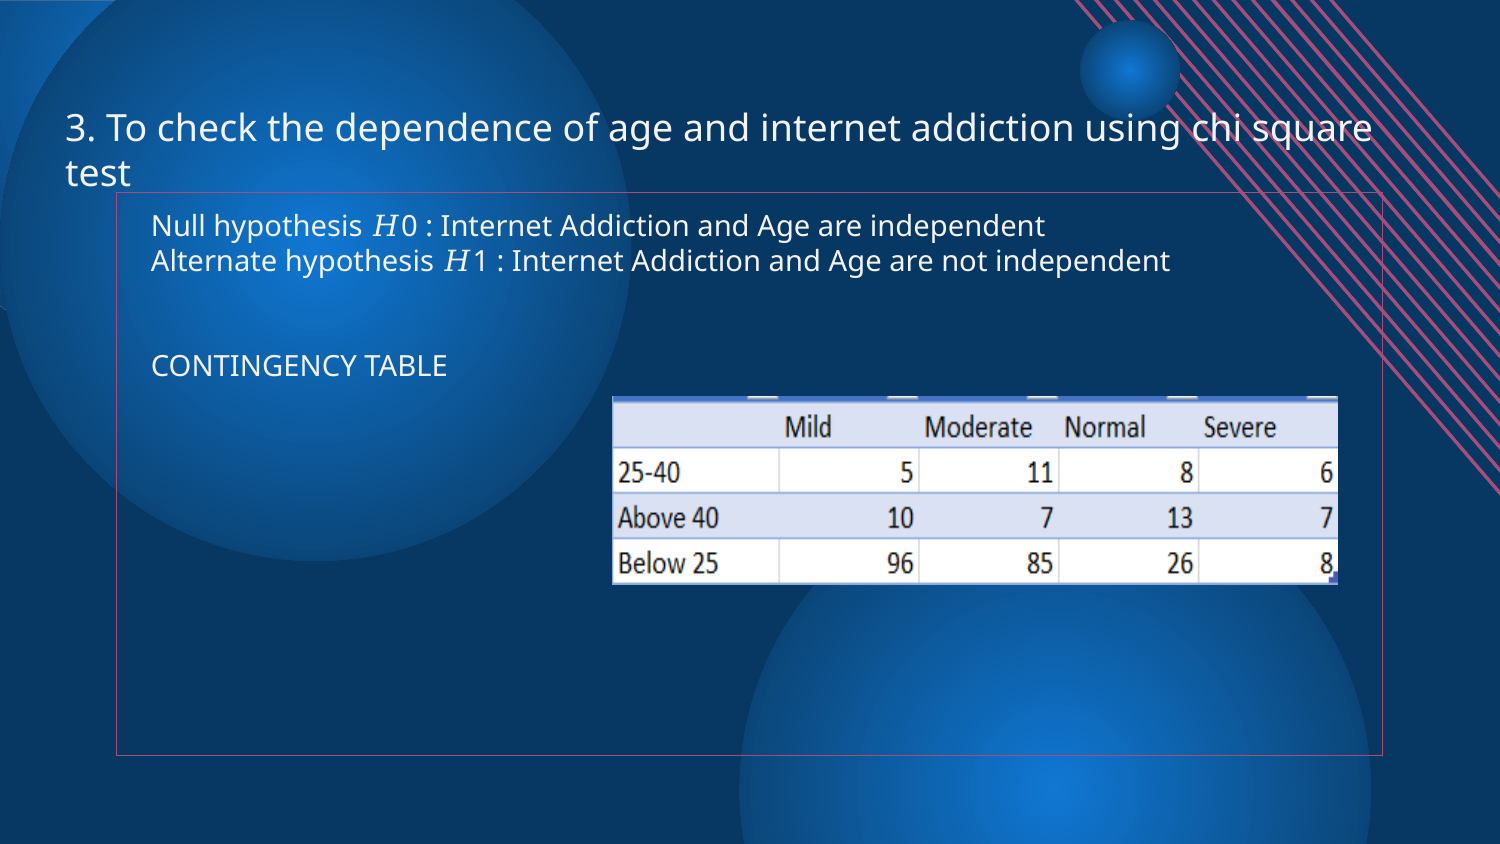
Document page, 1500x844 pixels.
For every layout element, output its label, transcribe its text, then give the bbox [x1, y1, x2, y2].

picture [612, 396, 1338, 585]
title 3. To check the dependence of age and internet addiction using chi square test [50, 88, 1463, 183]
list Null hypothesis 𝐻0 : Internet Addiction and Age are independent Alternate hypothesis 𝐻1 : Internet Addiction and Age are not independent CONTINGENCY TABLE [116, 192, 1383, 756]
